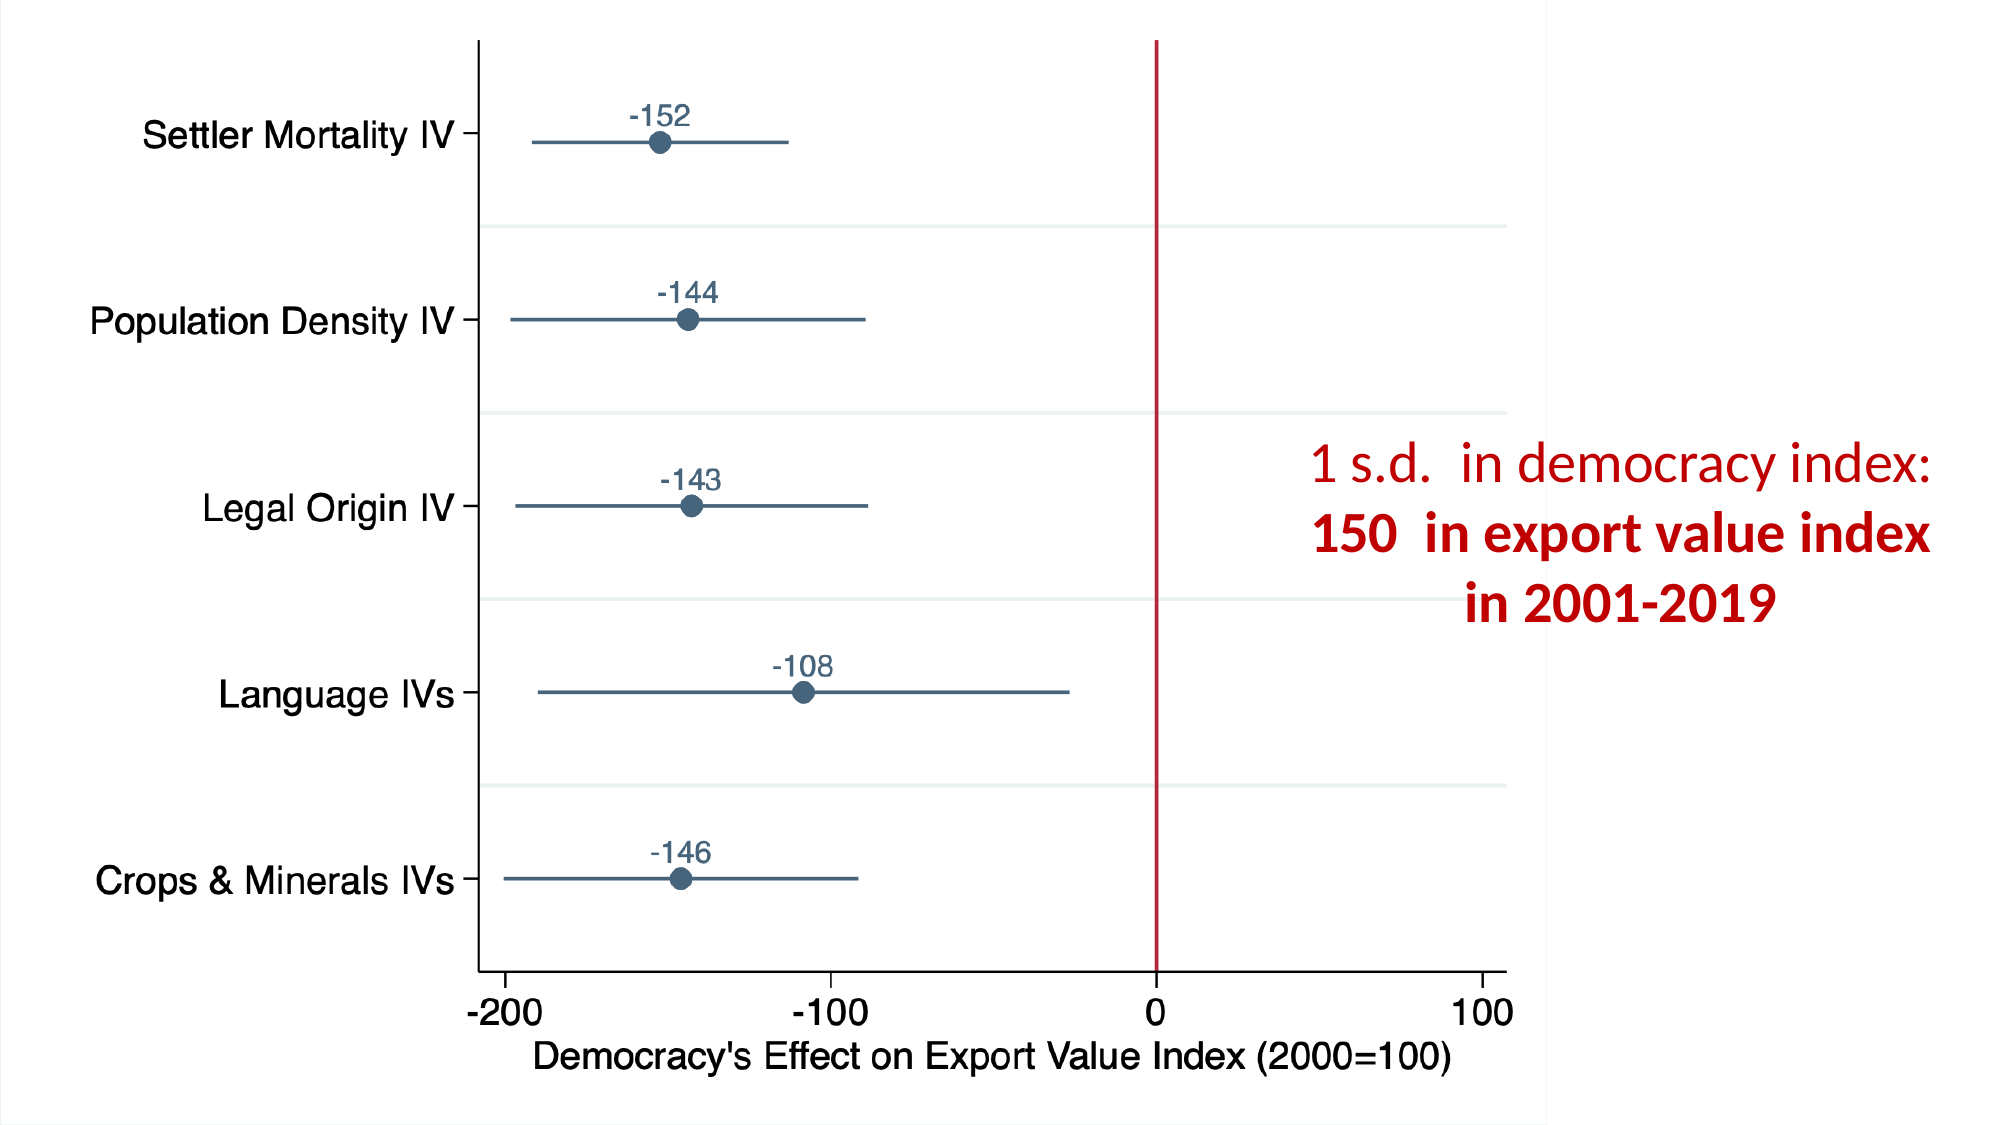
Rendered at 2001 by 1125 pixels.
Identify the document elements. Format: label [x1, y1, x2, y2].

picture [0, 0, 1547, 1125]
